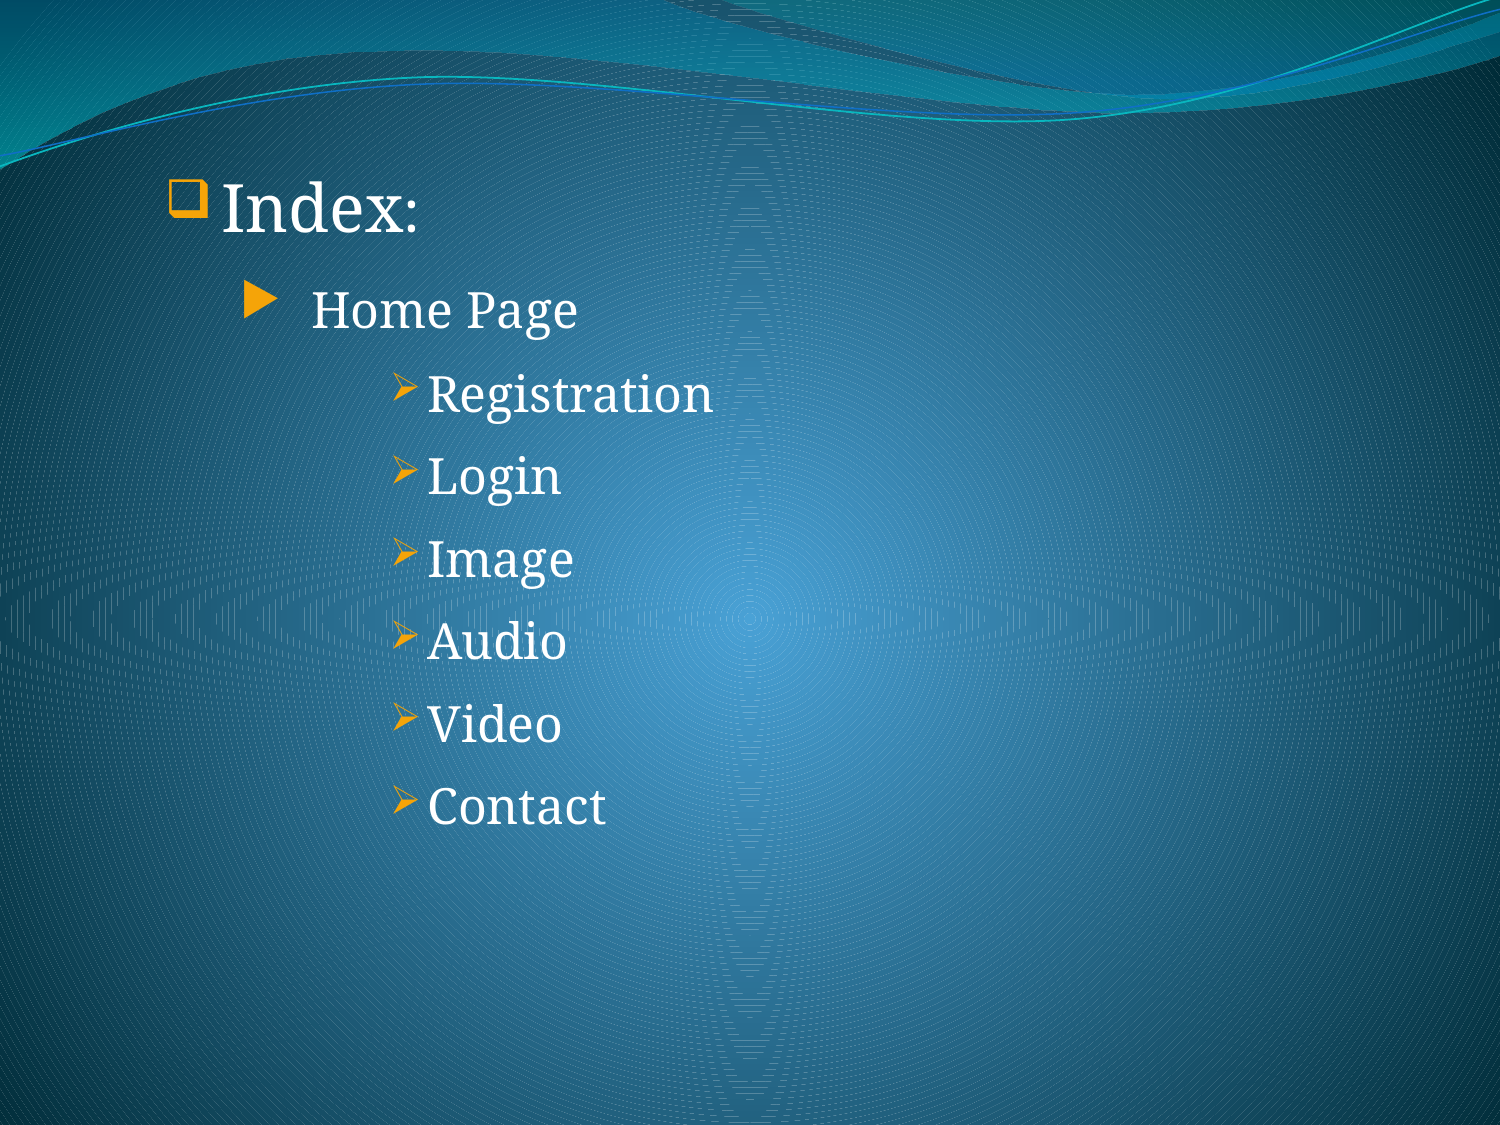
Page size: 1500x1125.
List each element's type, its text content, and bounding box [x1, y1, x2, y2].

text_box Index: Home Page Registration Login Image Audio Video Contact [149, 62, 1263, 843]
